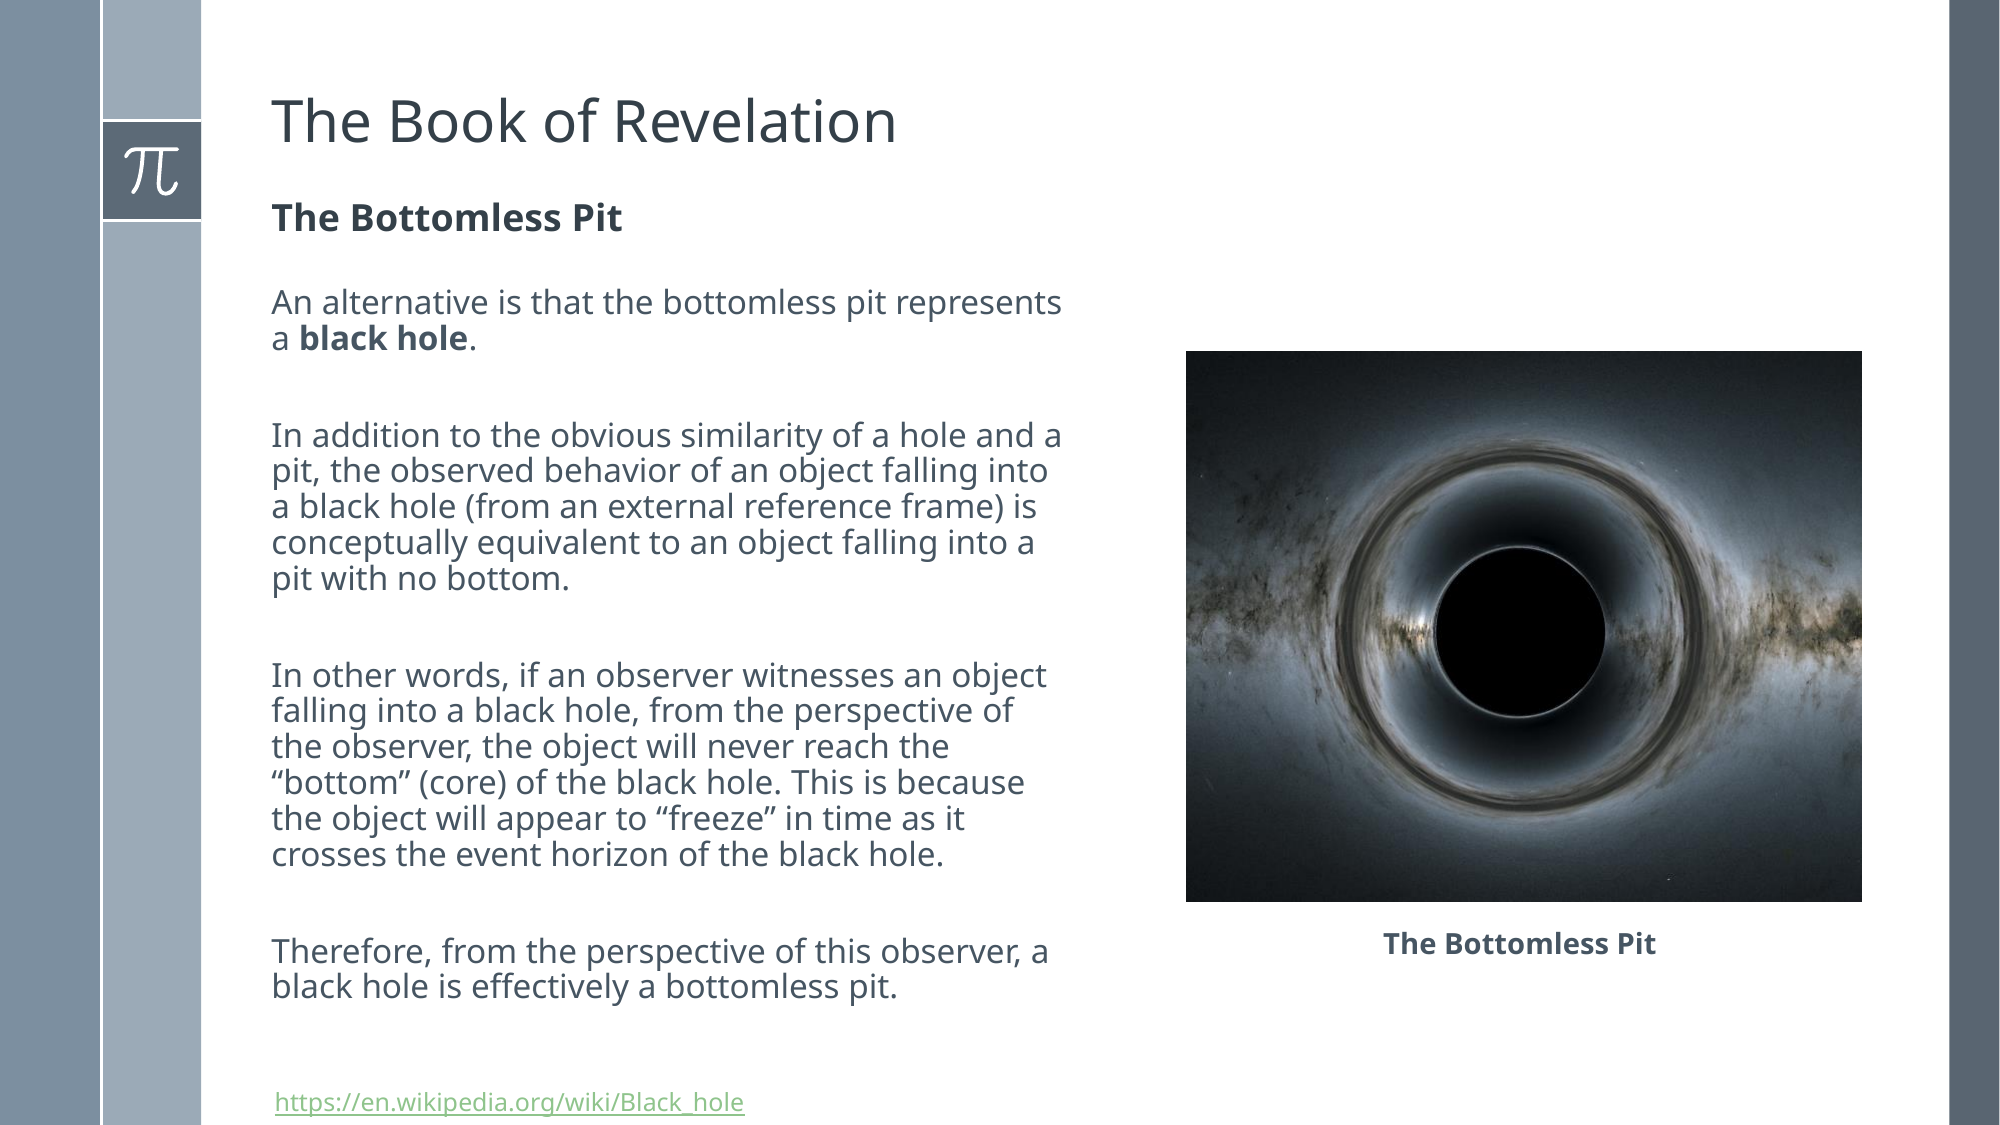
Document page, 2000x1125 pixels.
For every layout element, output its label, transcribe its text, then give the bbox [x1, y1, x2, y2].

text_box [1186, 351, 1862, 969]
text_box https://en.wikipedia.org/wiki/Black_hole [259, 1079, 1862, 1125]
text_box The Bottomless Pit [256, 162, 1862, 247]
text_box An alternative is that the bottomless pit represents a black hole. In addition to the obvious similarity of a hole and a pit, the observed behavior of an object falling into a black hole (from an external reference frame) is conceptually equivalent to an object falling into a pit with no bottom. In other words, if an observer witnesses an object falling into a black hole, from the perspective of the observer, the object will never reach the “bottom” (core) of the black hole. This is because the object will appear to “freeze” in time as it crosses the event horizon of the black hole. Therefore, from the perspective of this observer, a black hole is effectively a bottomless pit. [256, 278, 1088, 1063]
title The Book of Revelation [256, 96, 1862, 162]
